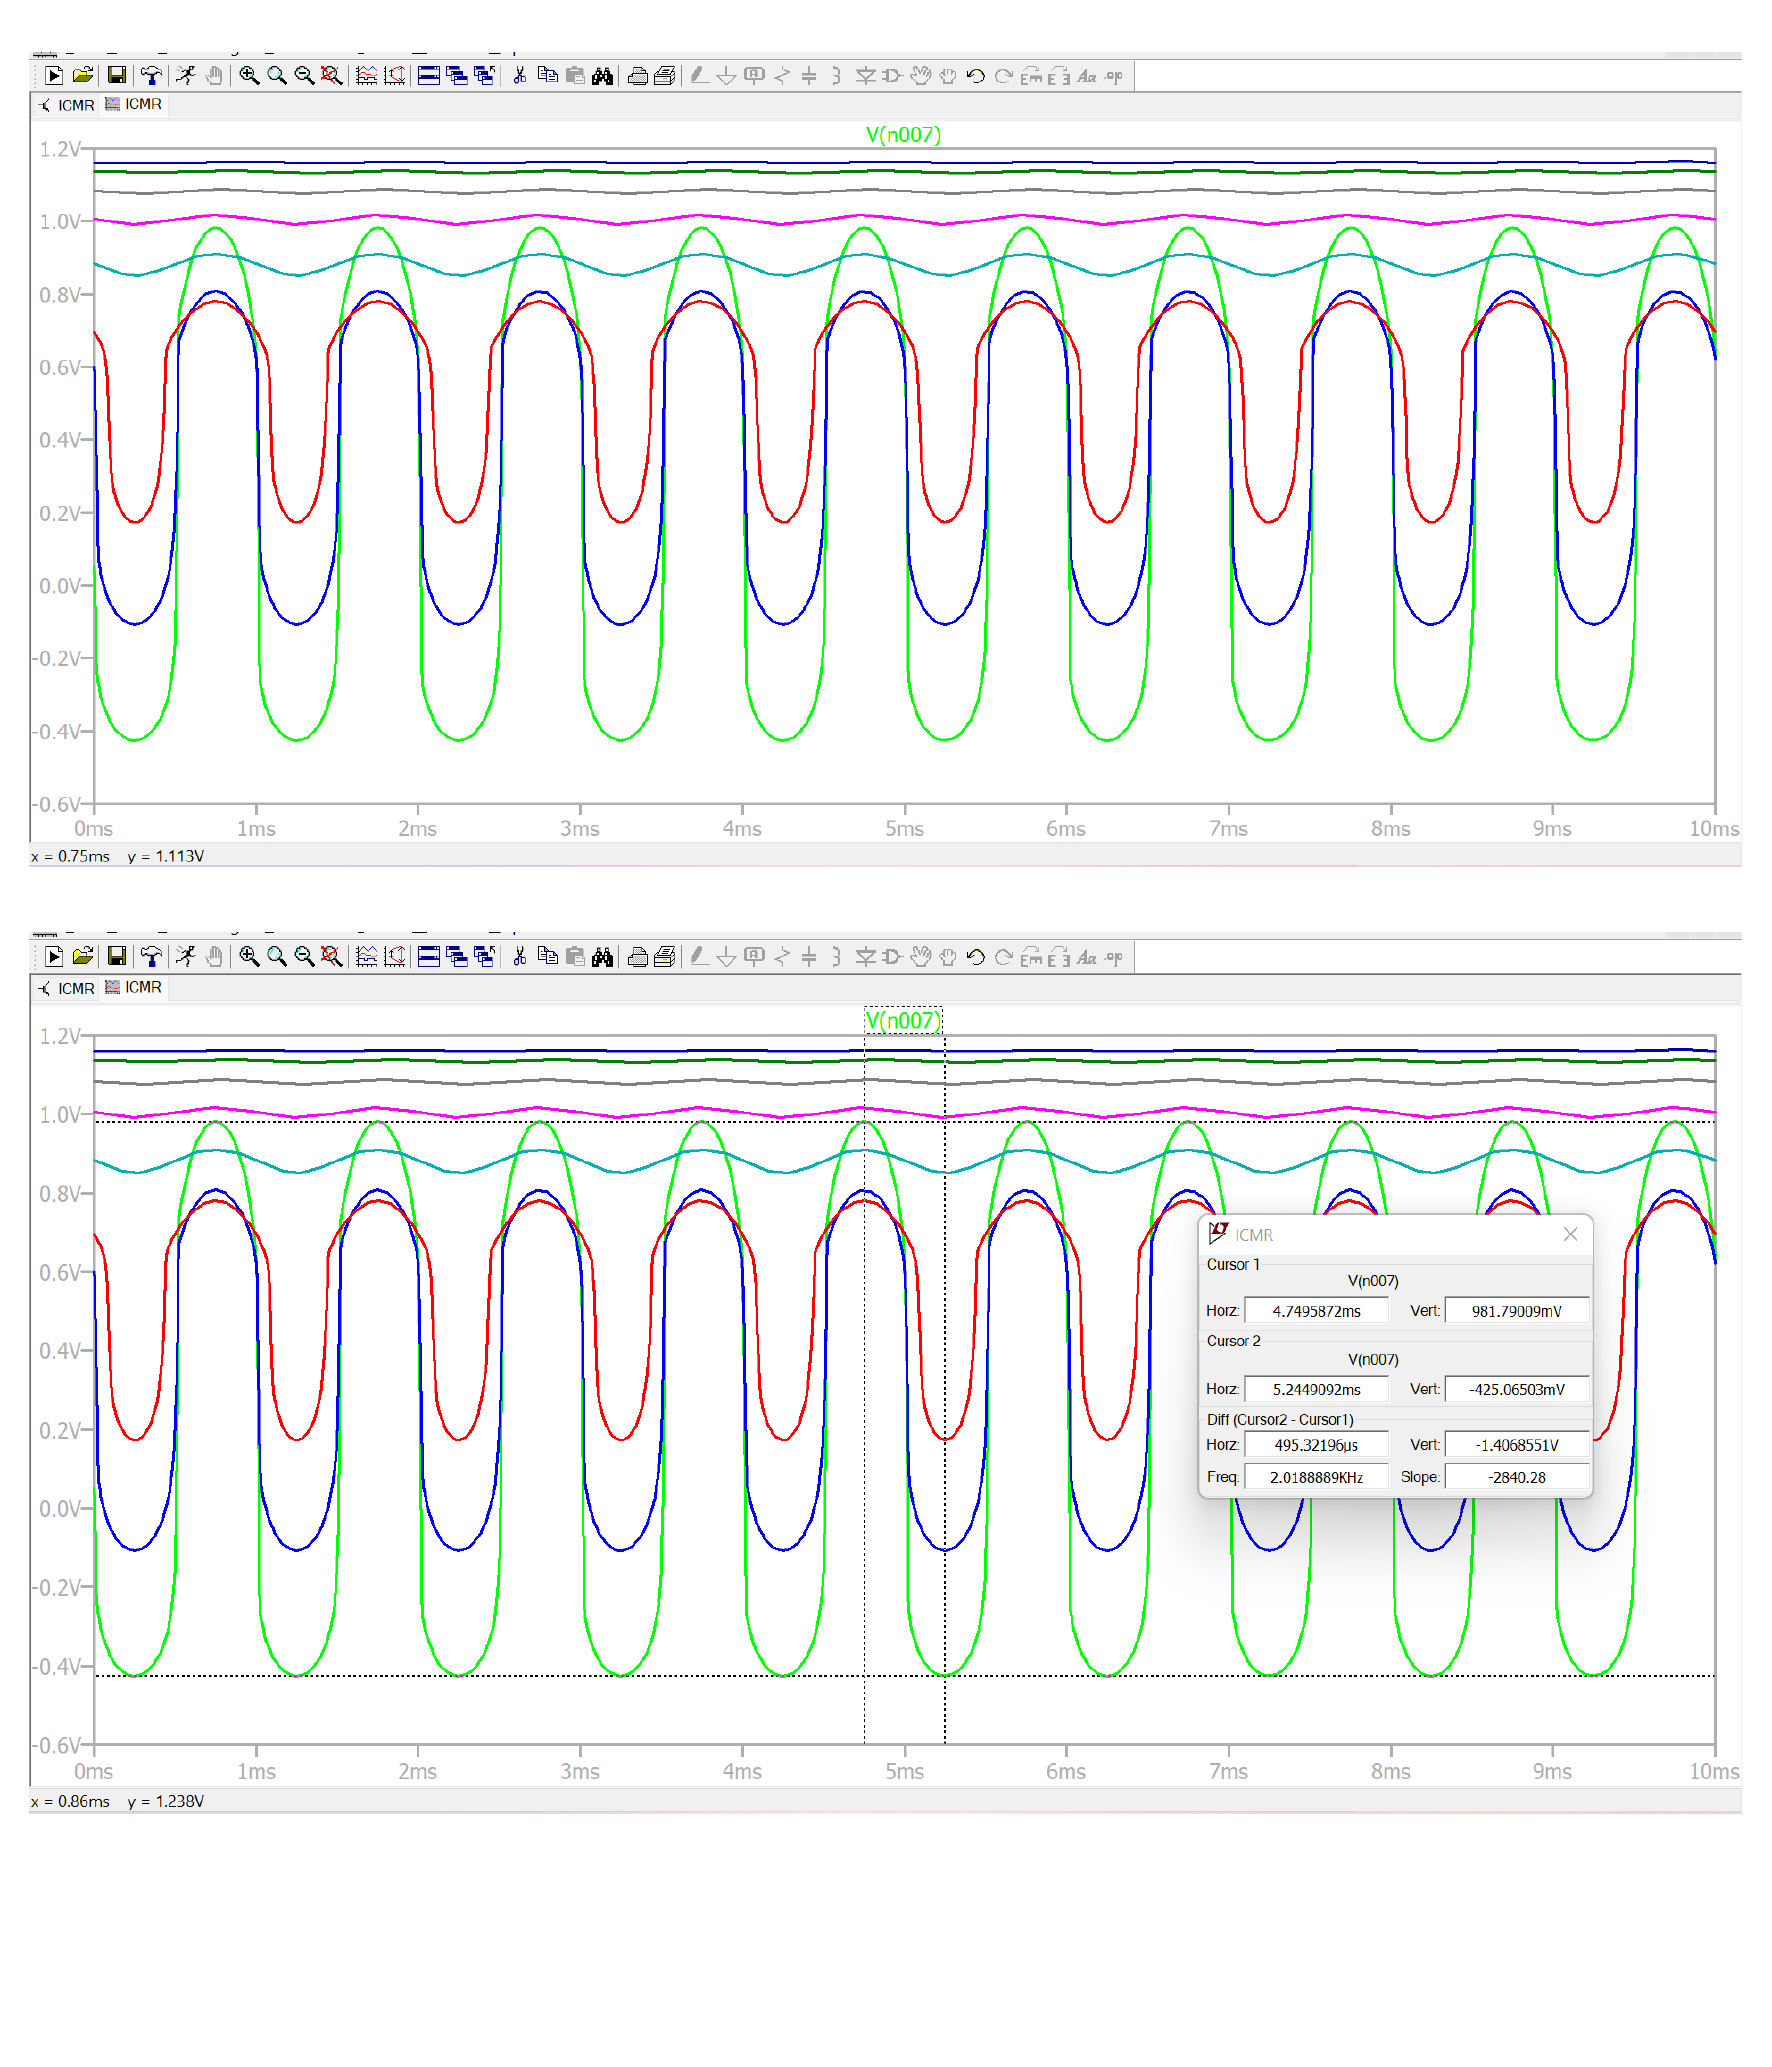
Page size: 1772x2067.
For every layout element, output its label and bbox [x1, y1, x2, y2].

list [29, 52, 1742, 867]
picture [29, 931, 1742, 1814]
